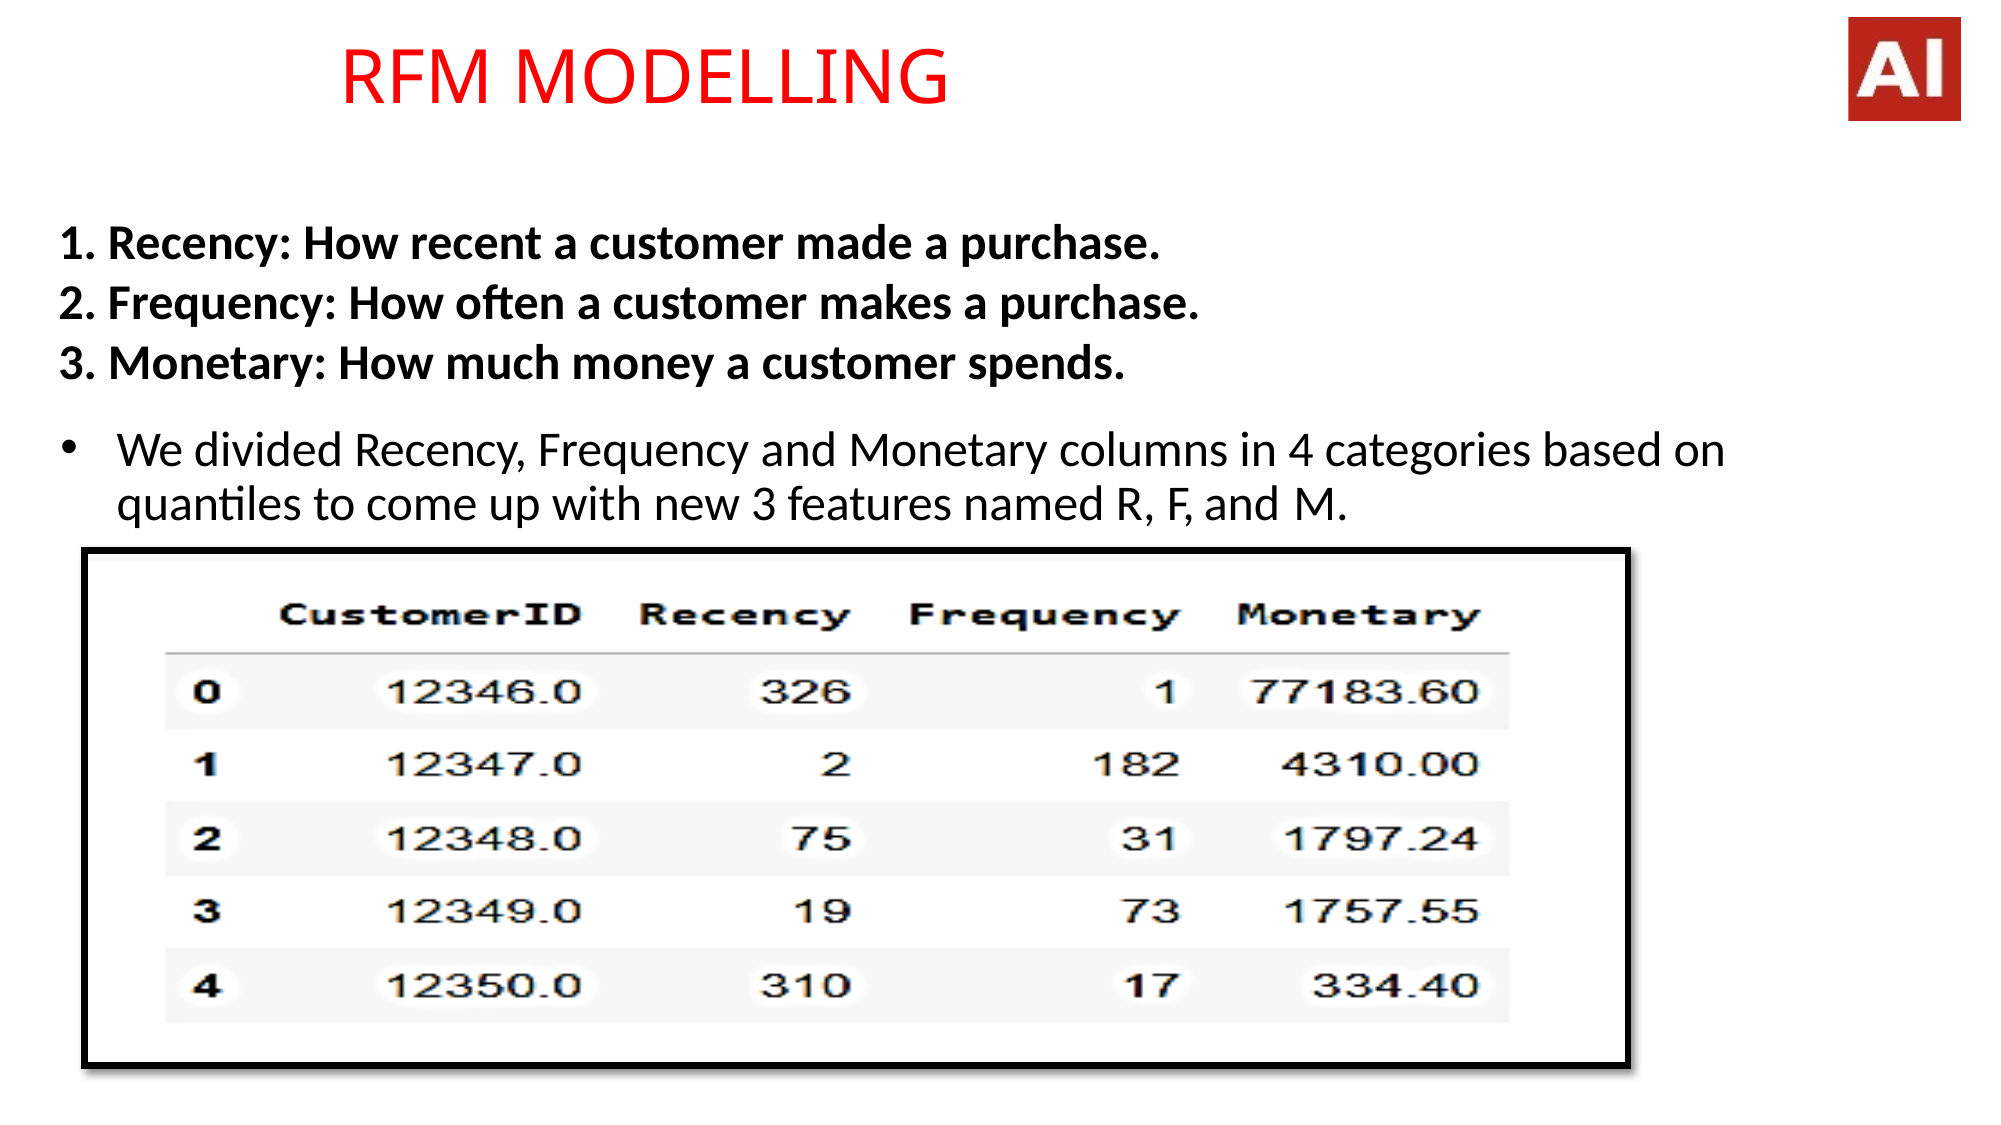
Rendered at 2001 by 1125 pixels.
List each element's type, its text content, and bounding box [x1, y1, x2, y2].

picture [87, 553, 1626, 1063]
text_box We divided Recency, Frequency and Monetary columns in 4 categories based on quantiles to come up with new 3 features named R, F, and M. [58, 413, 1743, 531]
text_box [1848, 17, 1961, 121]
text_box 1. Recency: How recent a customer made a purchase. 2. Frequency: How often a customer makes a purchase. 3. Monetary: How much money a customer spends. [58, 201, 1828, 390]
title RFM MODELLING [337, 26, 1046, 201]
